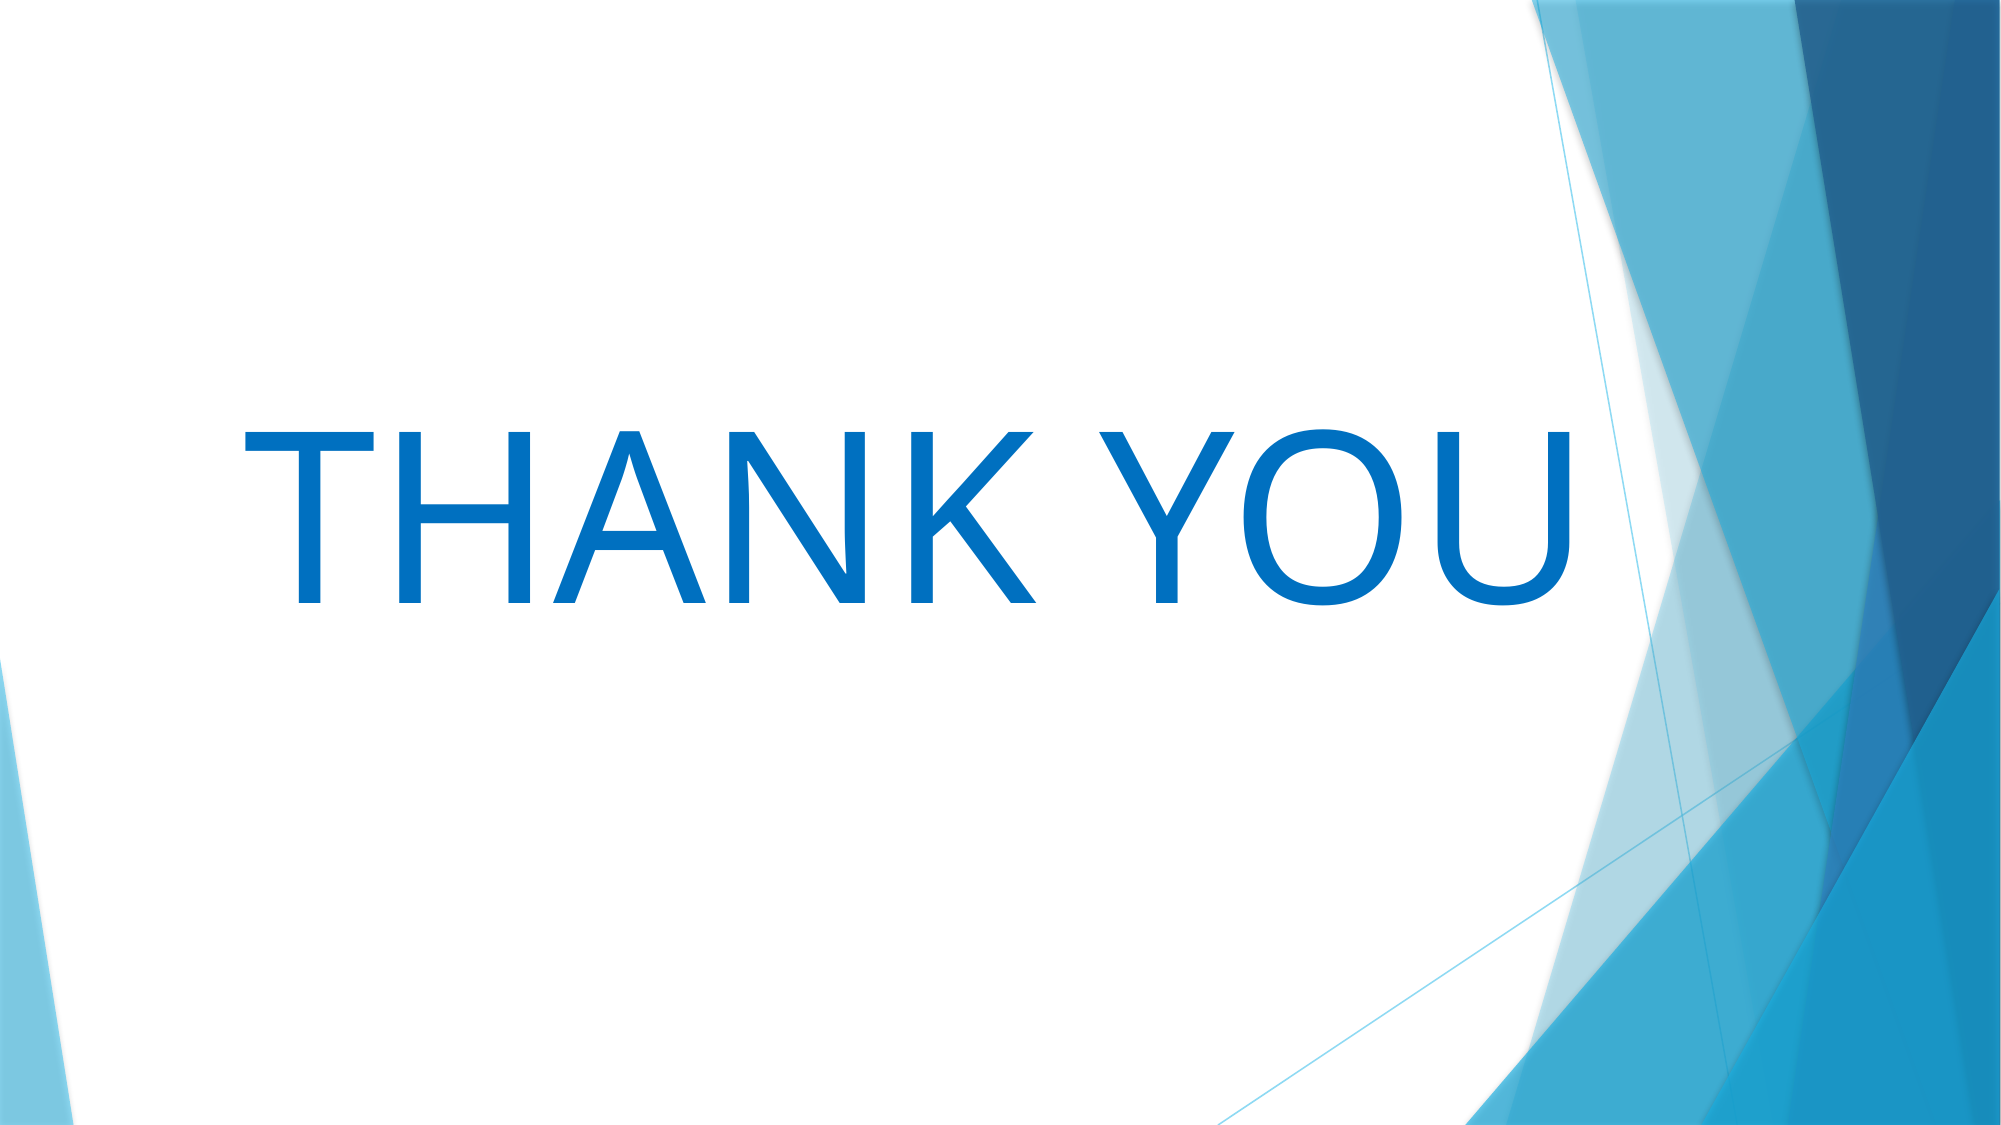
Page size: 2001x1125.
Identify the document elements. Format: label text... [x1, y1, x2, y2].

title THANK YOU [0, 356, 1876, 1012]
